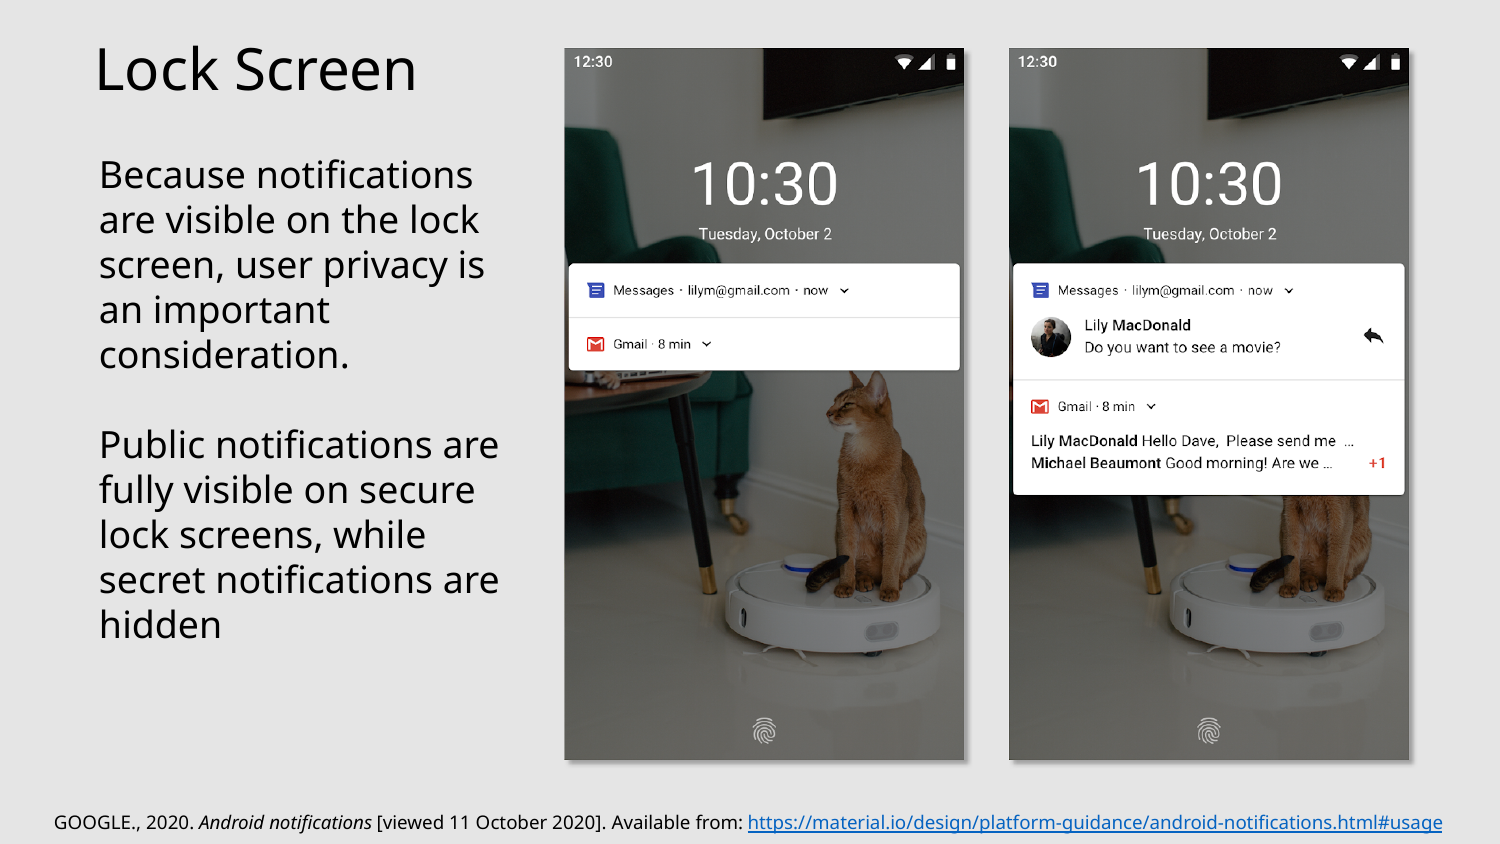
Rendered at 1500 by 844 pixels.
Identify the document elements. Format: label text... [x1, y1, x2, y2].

picture [535, 24, 989, 788]
text_box GOOGLE., 2020. Android notifications [viewed 11 October 2020]. Available from: https://material.io/design/platform-guidance/android-notifications.html#usage [3, 803, 1493, 844]
text_box Lock Screen [79, 24, 434, 109]
text_box Because notifications are visible on the lock screen, user privacy is an important consideration. Public notifications are fully visible on secure lock screens, while secret notifications are hidden [84, 143, 535, 654]
picture [999, 24, 1453, 788]
